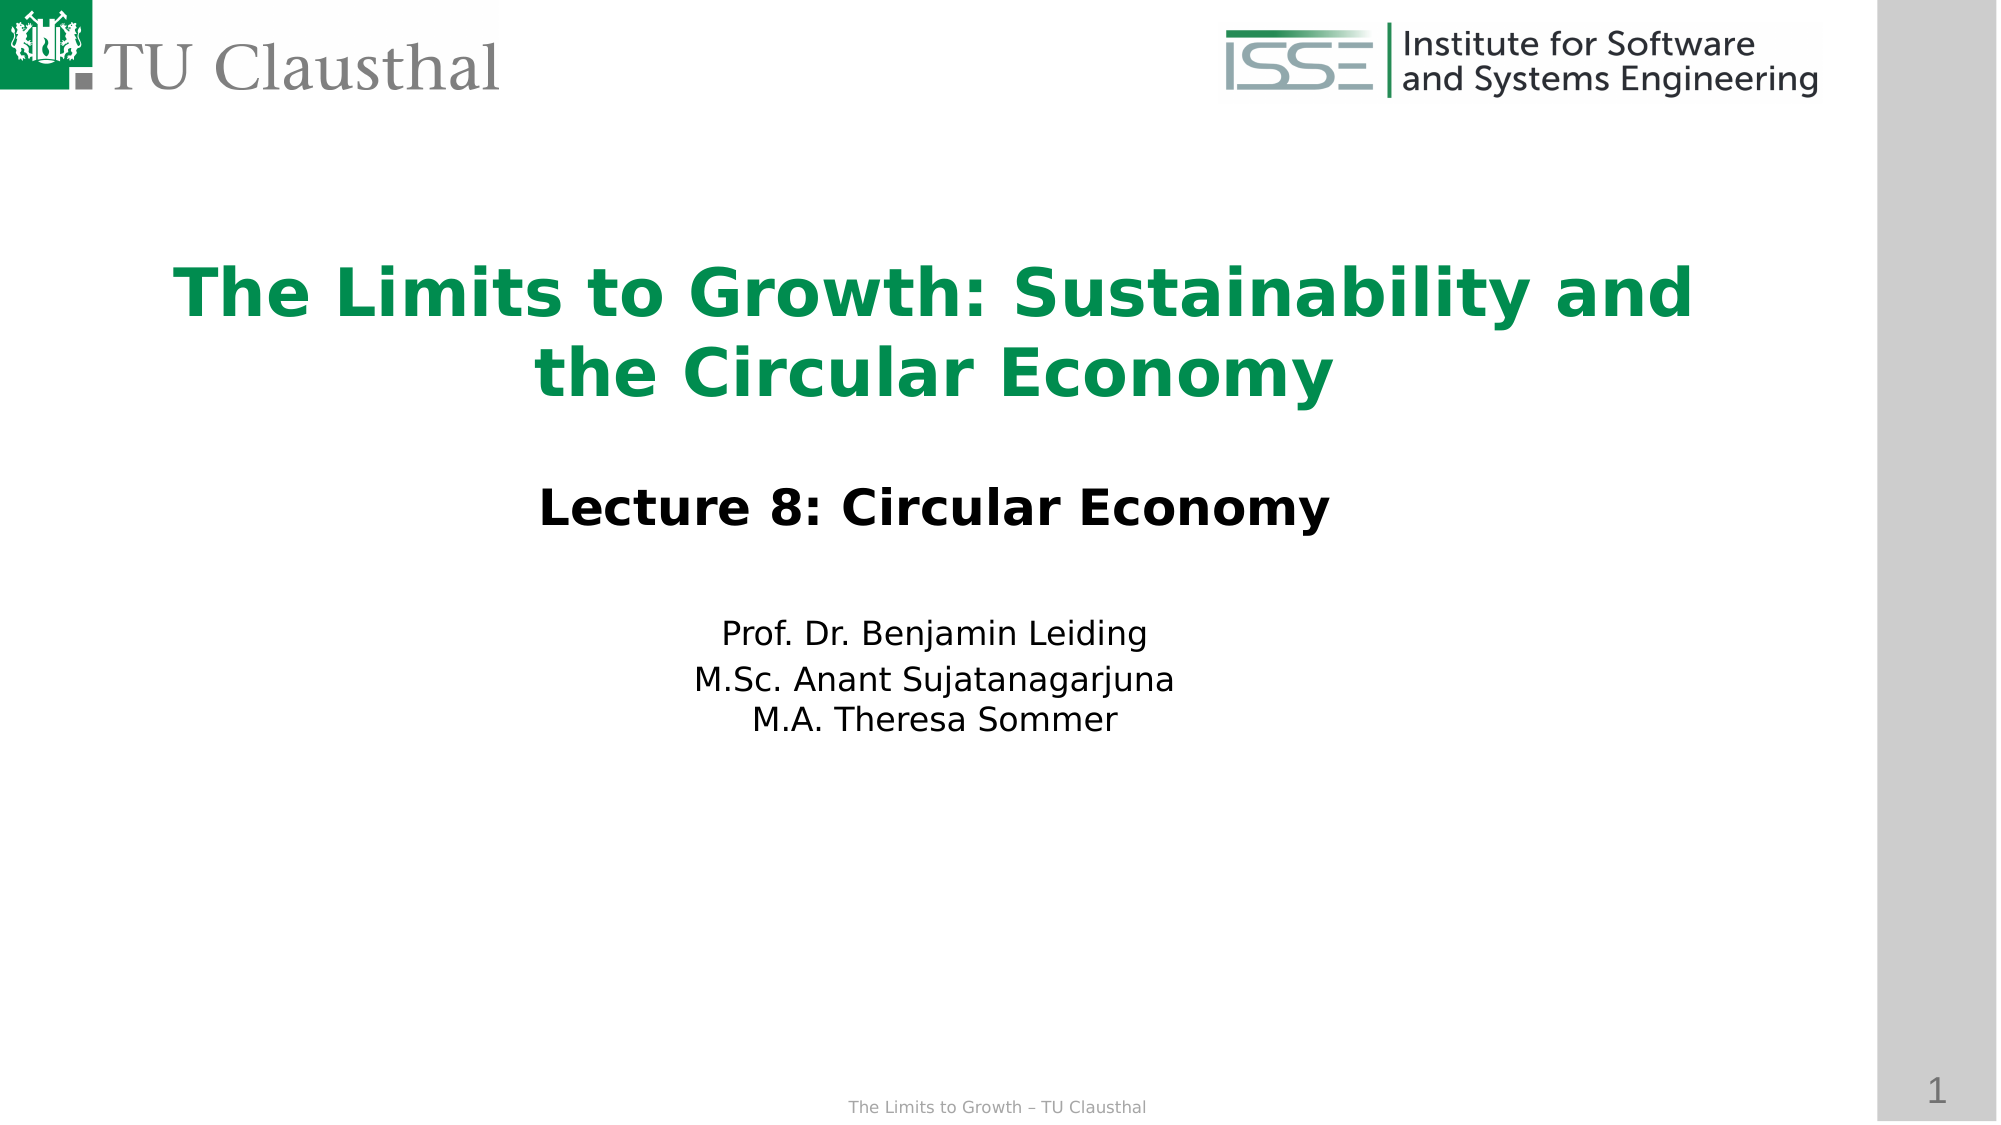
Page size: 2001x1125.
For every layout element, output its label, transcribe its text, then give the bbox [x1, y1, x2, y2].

picture [1218, 22, 1823, 104]
text_box Lecture 8: Circular Economy Prof. Dr. Benjamin Leiding M.Sc. Anant Sujatanagarjuna M.A. Theresa Sommer [86, 467, 1784, 854]
text_box The Limits to Growth: Sustainability and the Circular Economy [86, 231, 1784, 418]
picture [0, 0, 499, 90]
